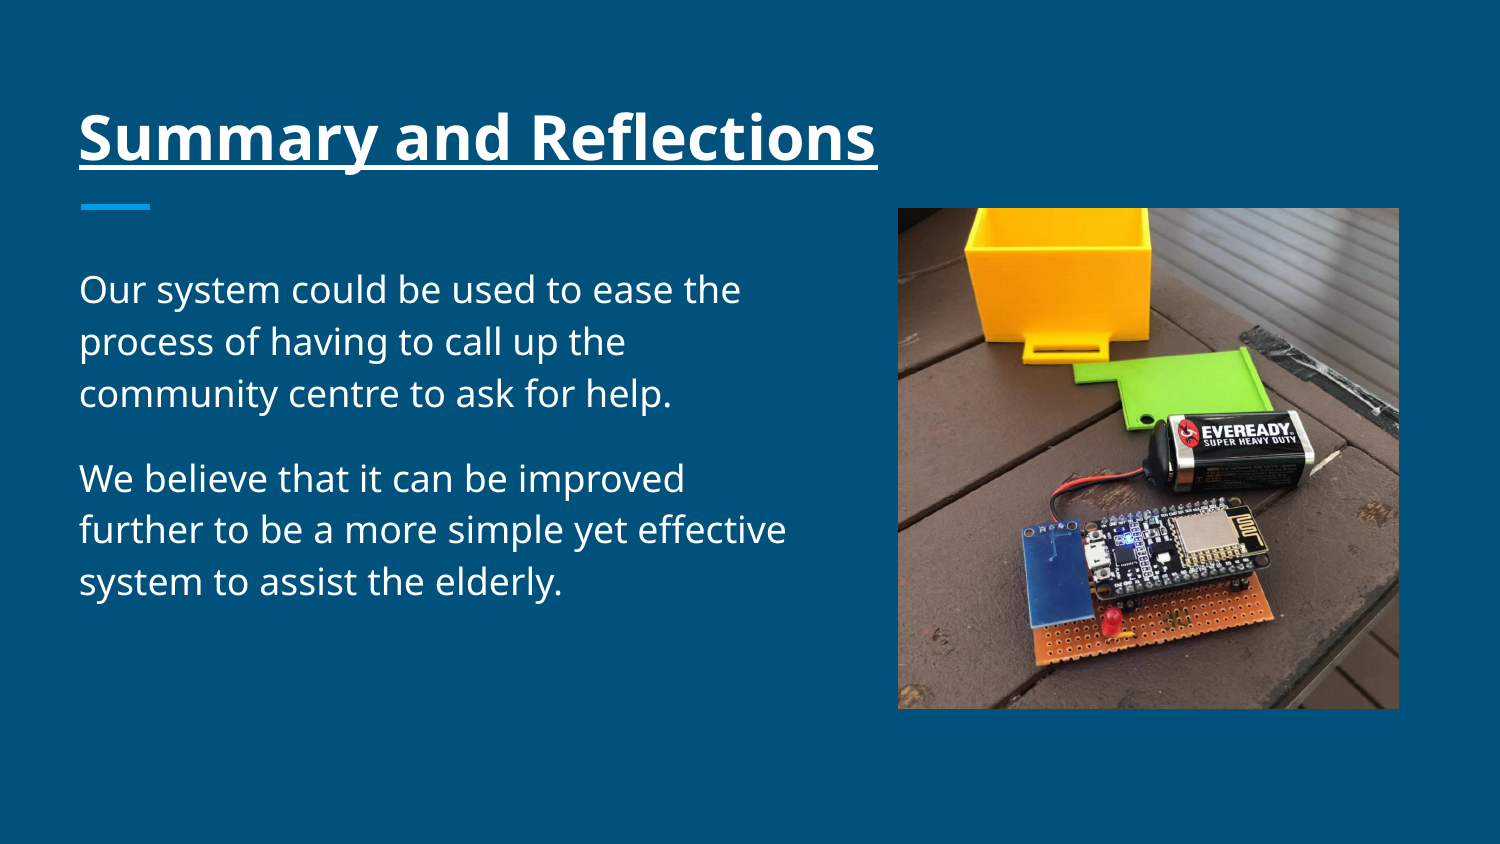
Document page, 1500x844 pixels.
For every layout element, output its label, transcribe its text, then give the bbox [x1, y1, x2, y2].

list Our system could be used to ease the process of having to call up the community centre to ask for help. We believe that it can be improved further to be a more simple yet effective system to assist the elderly. [63, 244, 808, 750]
picture [899, 209, 1398, 708]
title Summary and Reflections [63, 75, 1437, 188]
